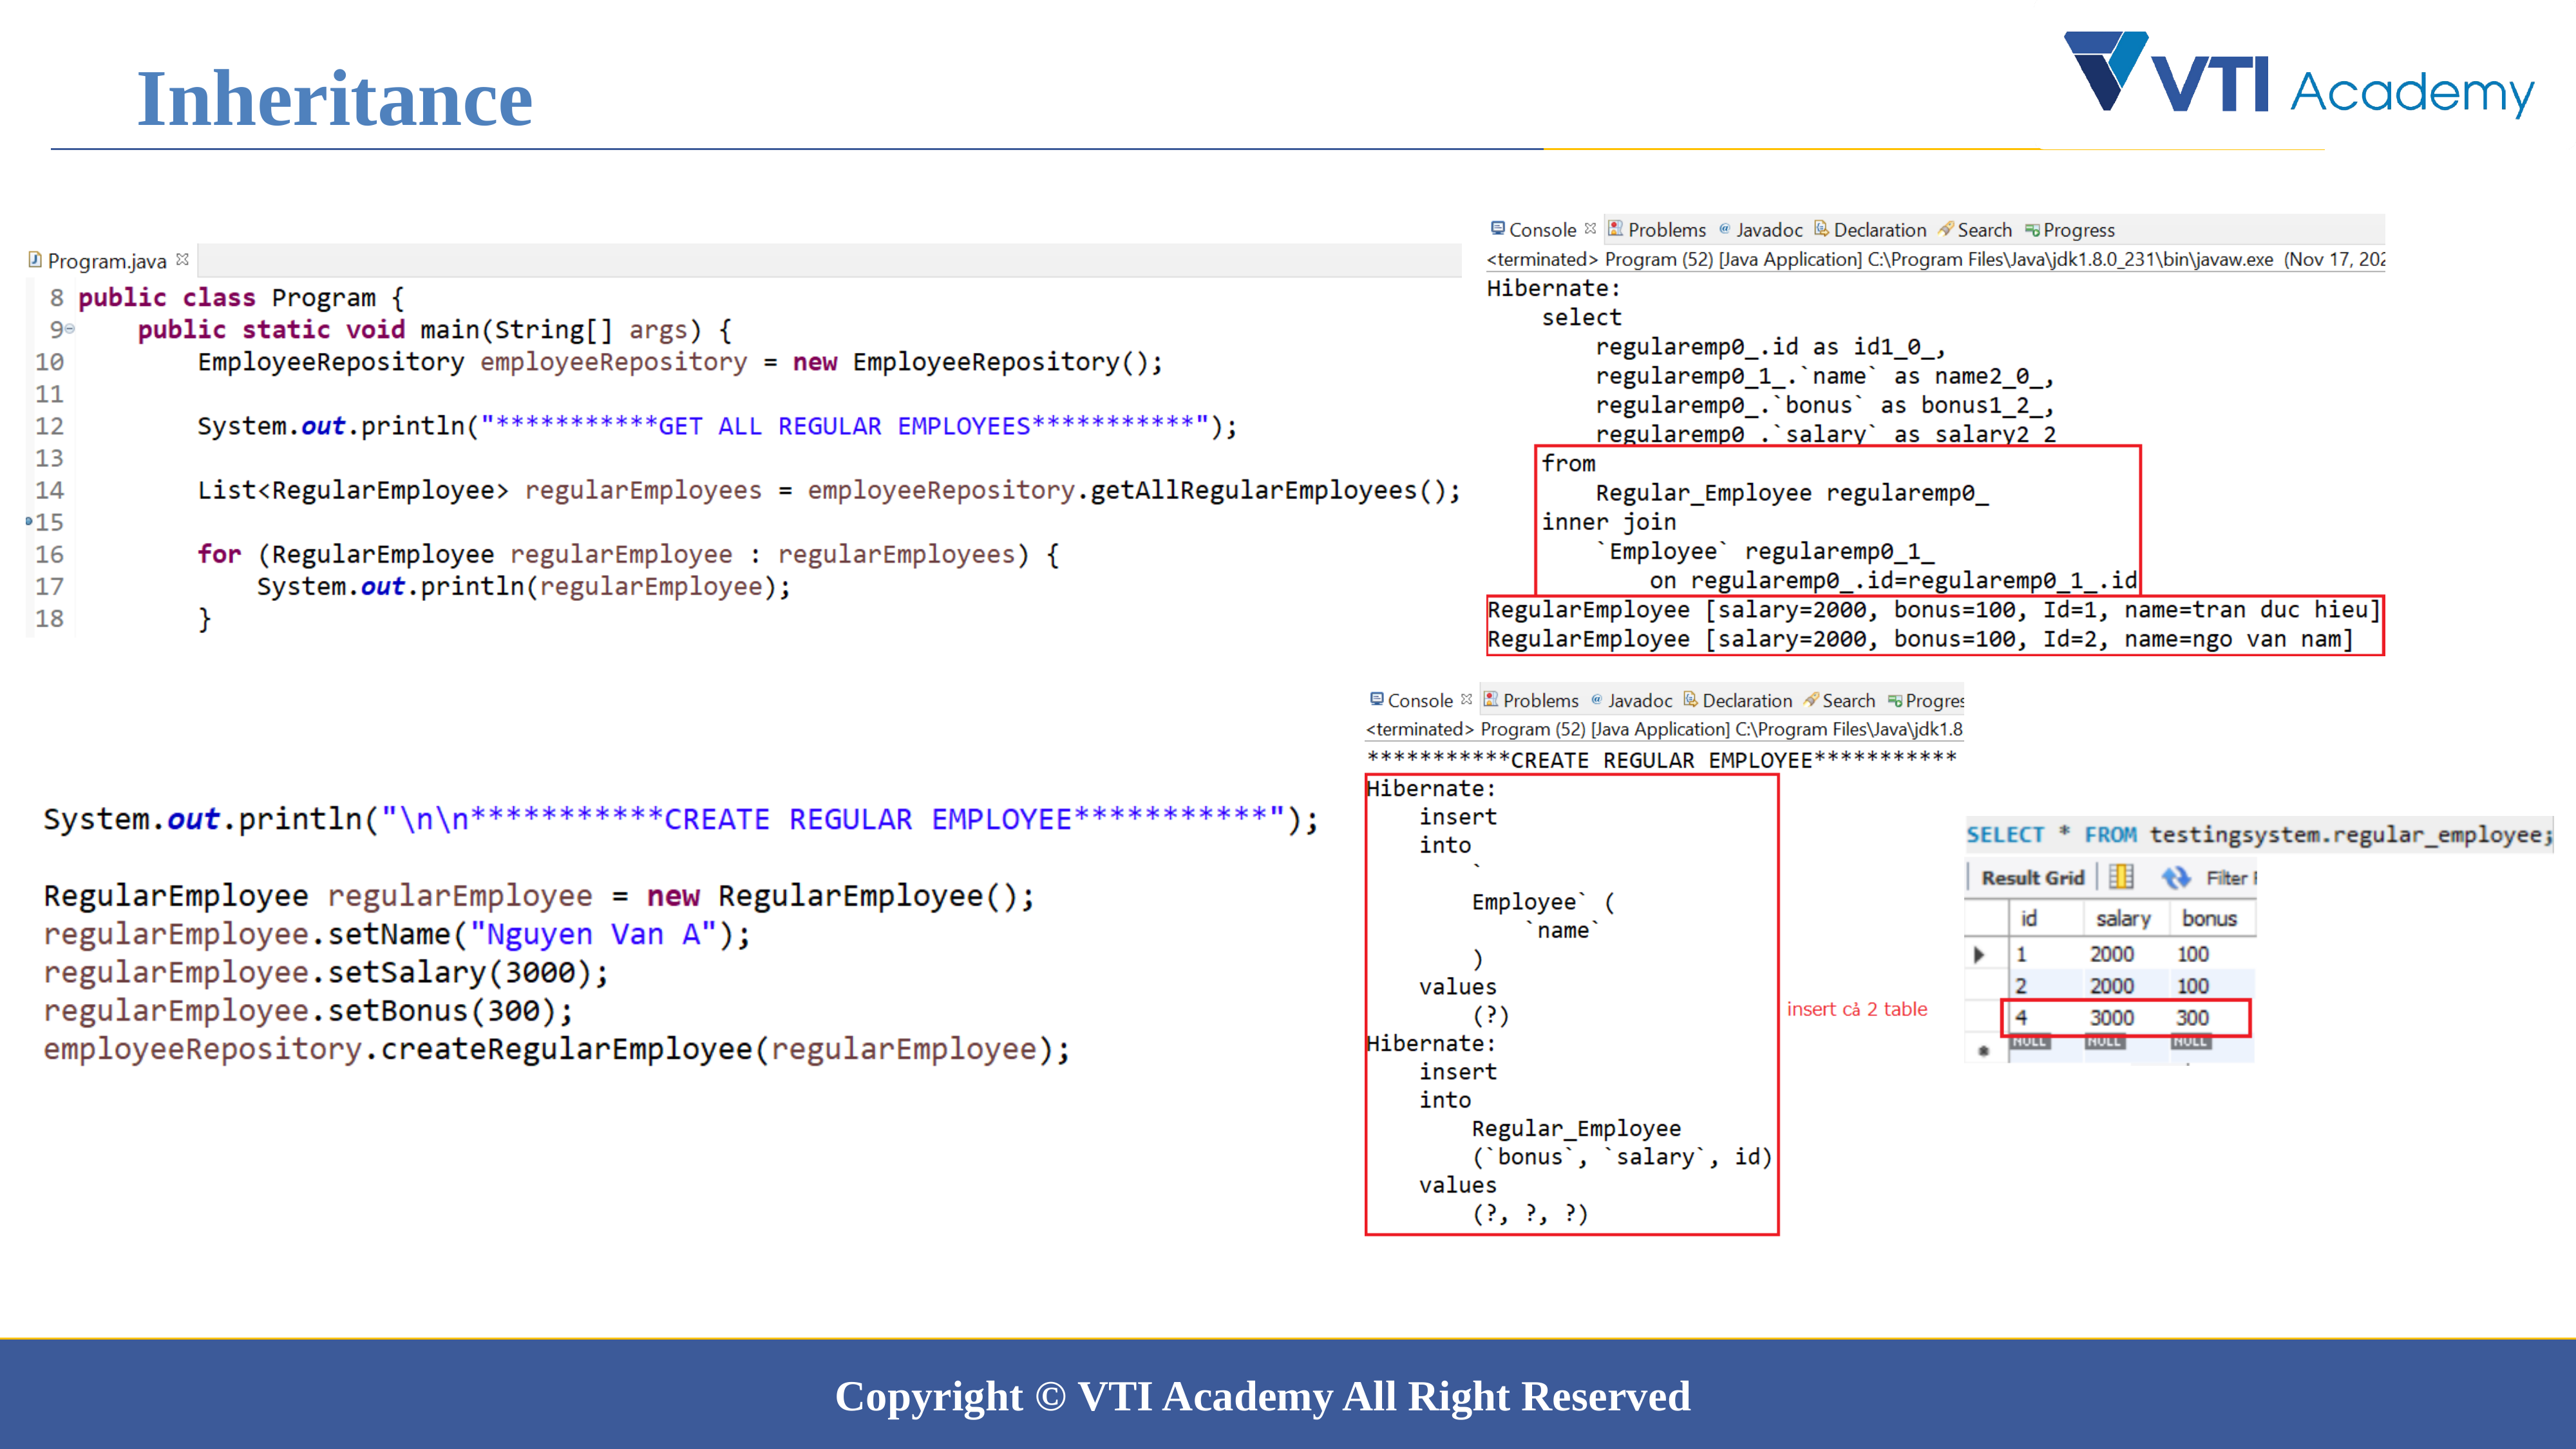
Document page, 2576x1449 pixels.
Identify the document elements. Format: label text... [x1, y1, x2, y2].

picture [1364, 682, 2554, 1245]
picture [2034, 0, 2576, 149]
text_box Inheritance [126, 60, 1329, 126]
picture [26, 243, 1462, 638]
picture [26, 794, 1329, 1080]
picture [1486, 214, 2385, 656]
